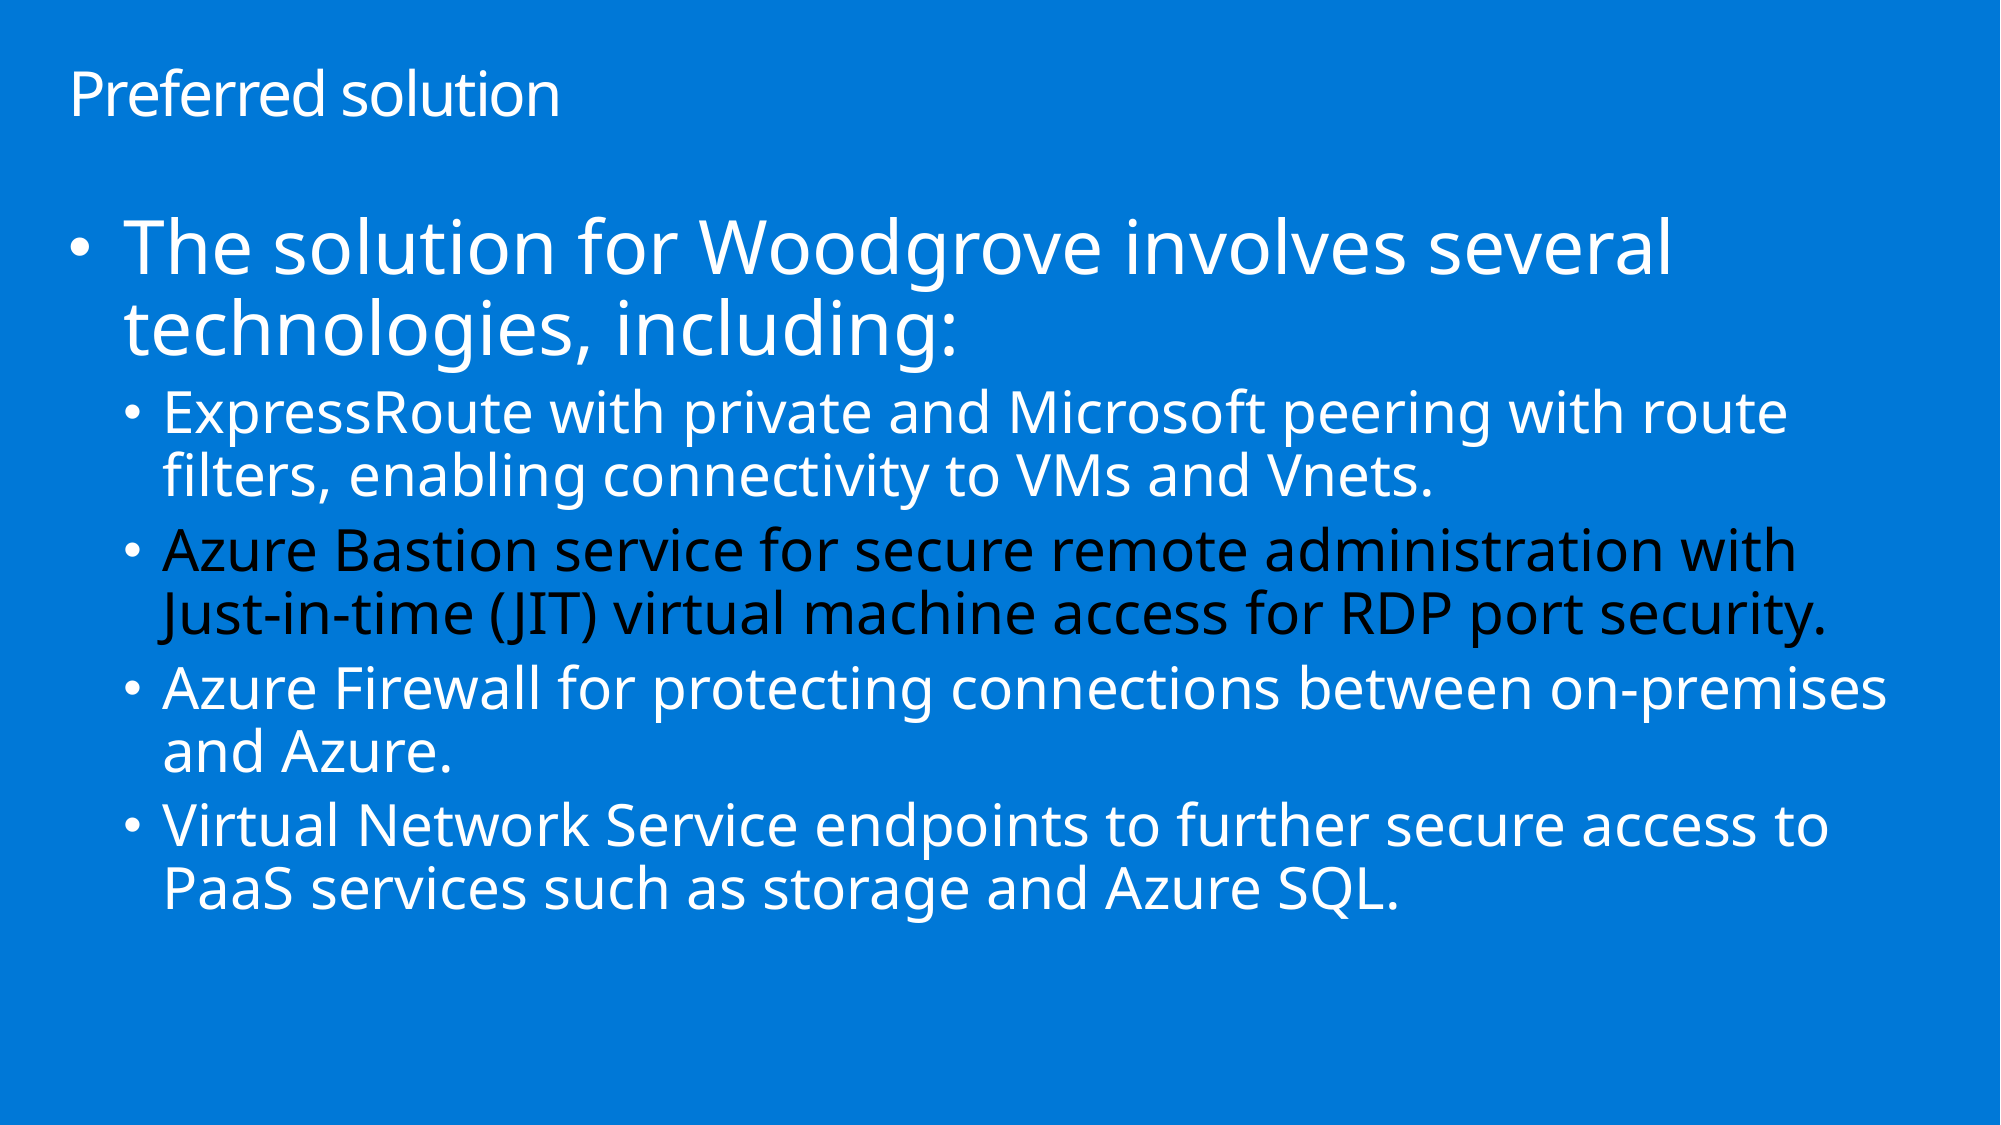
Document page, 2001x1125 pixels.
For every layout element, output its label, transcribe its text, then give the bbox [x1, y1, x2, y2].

list The solution for Woodgrove involves several technologies, including: ExpressRoute with private and Microsoft peering with route filters, enabling connectivity to VMs and Vnets. Azure Bastion service for secure remote administration with Just-in-time (JIT) virtual machine access for RDP port security. Azure Firewall for protecting connections between on-premises and Azure. Virtual Network Service endpoints to further secure access to PaaS services such as storage and Azure SQL. [44, 195, 1956, 1072]
title Preferred solution [44, 47, 1957, 196]
